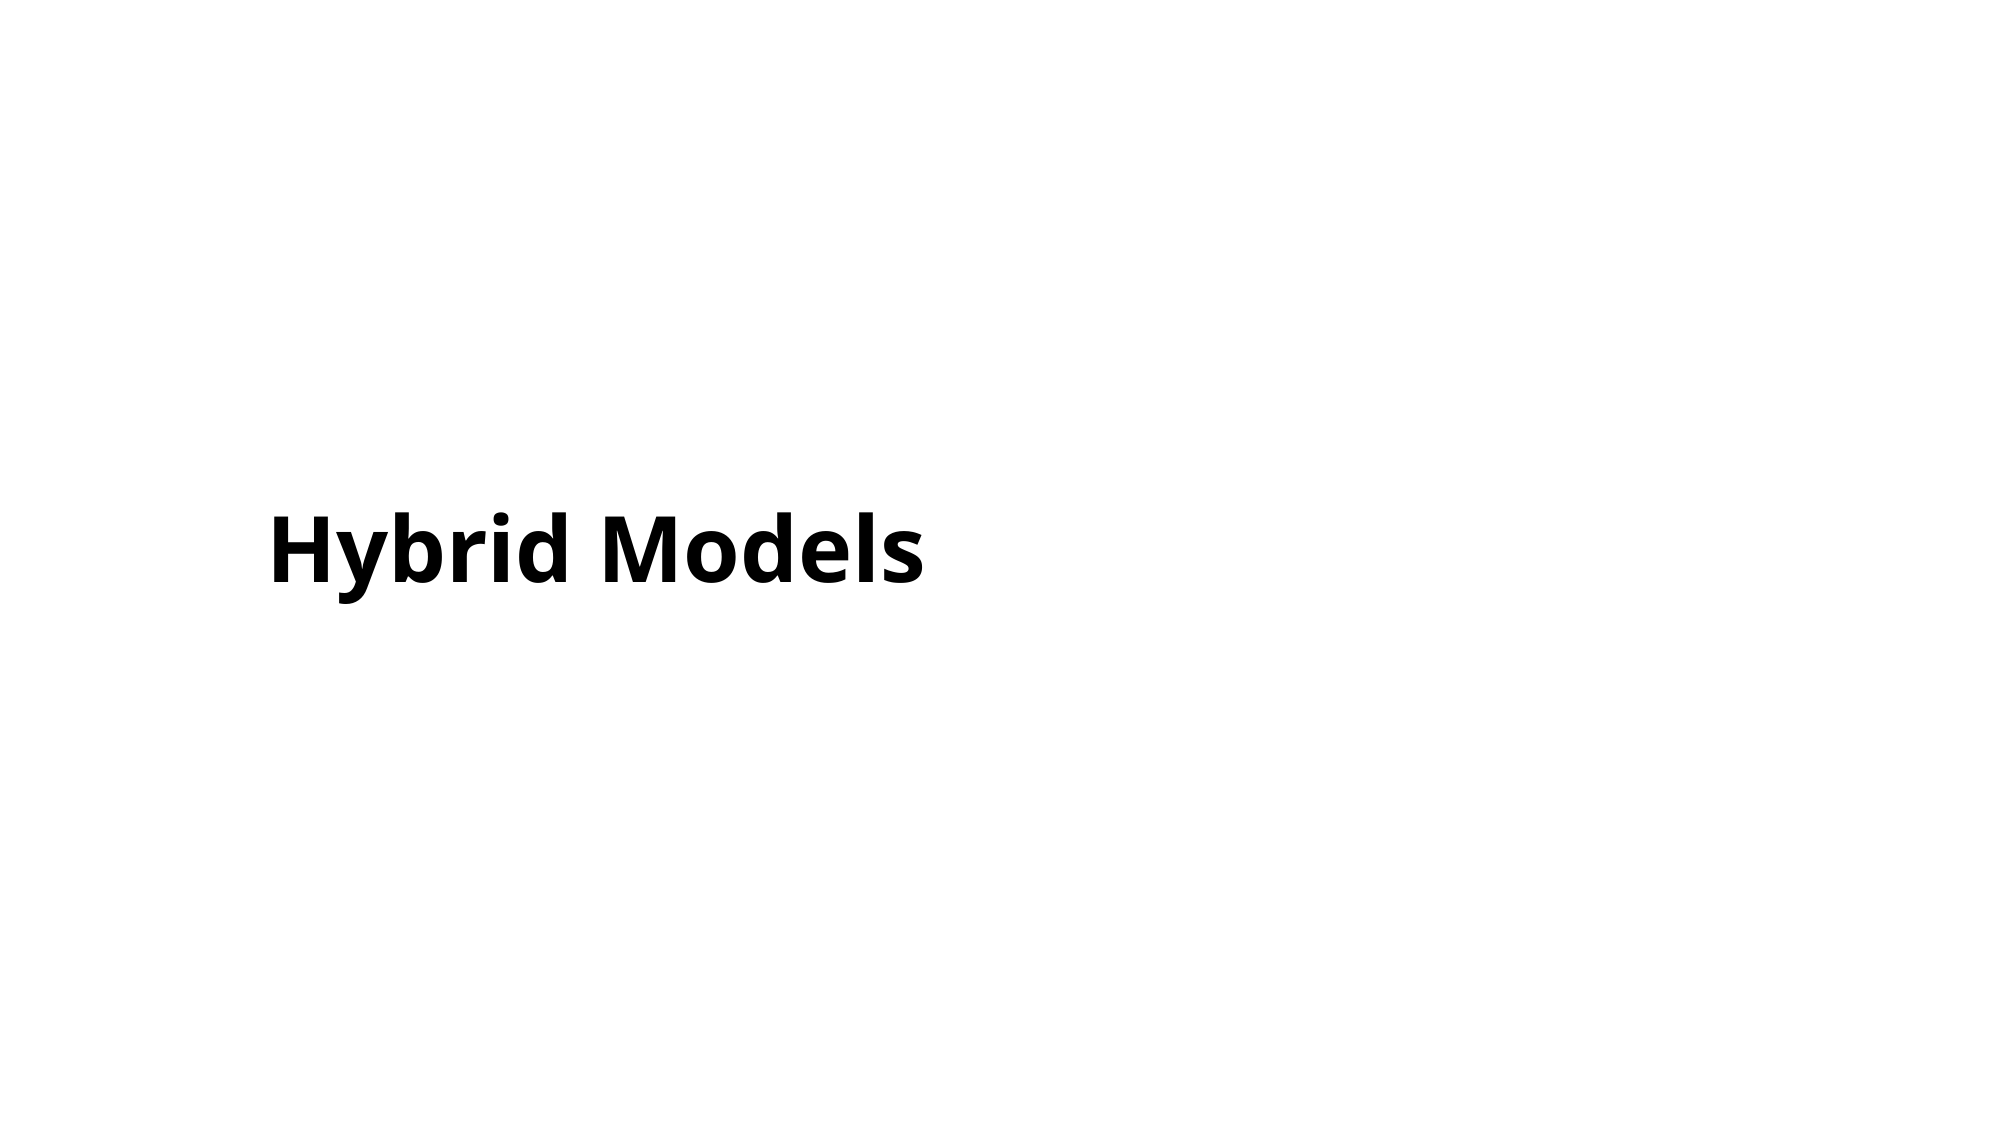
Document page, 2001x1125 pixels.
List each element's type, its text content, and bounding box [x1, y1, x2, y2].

subtitle Hybrid Models [243, 292, 1833, 624]
